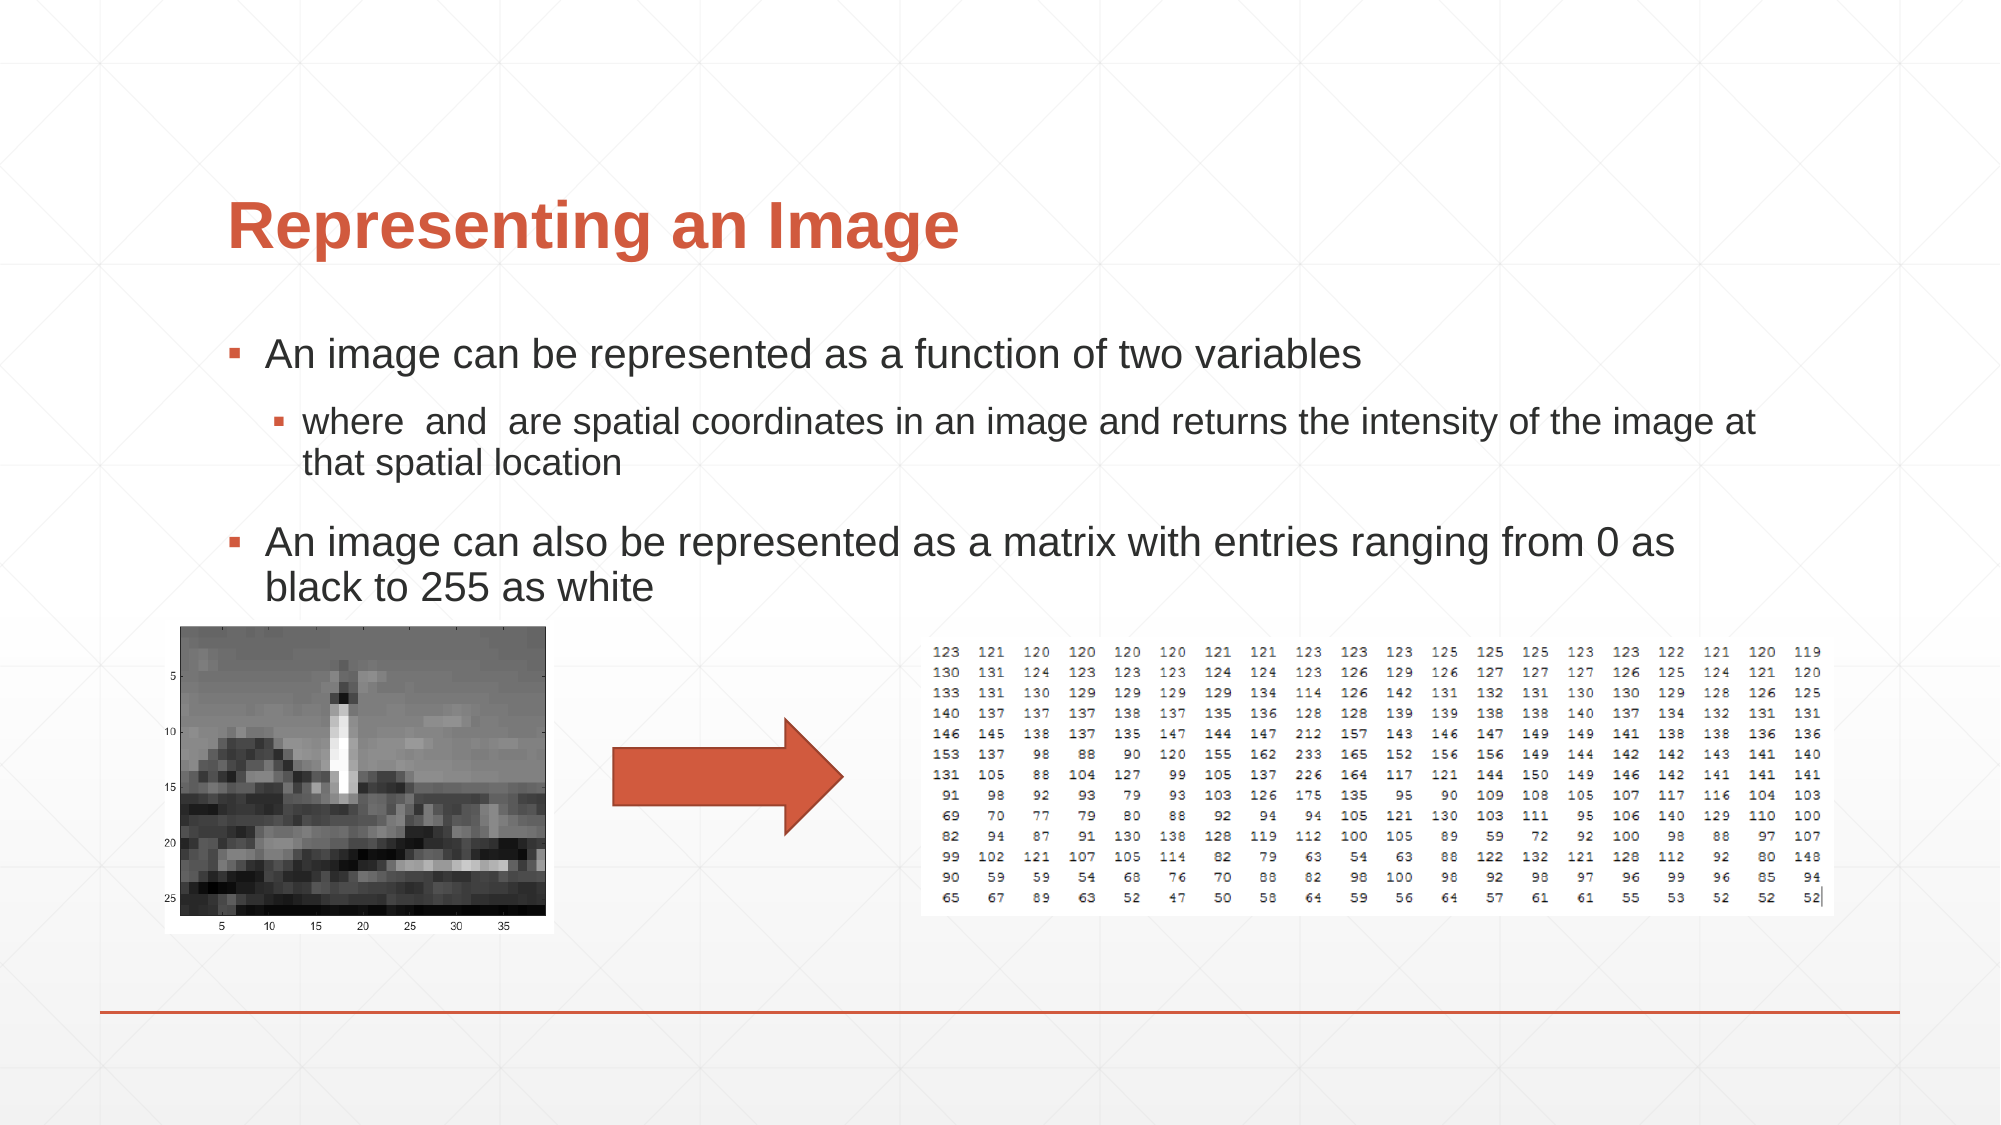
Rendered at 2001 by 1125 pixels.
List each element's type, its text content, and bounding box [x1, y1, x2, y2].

title Representing an Image [212, 82, 1788, 271]
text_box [164, 620, 1834, 933]
